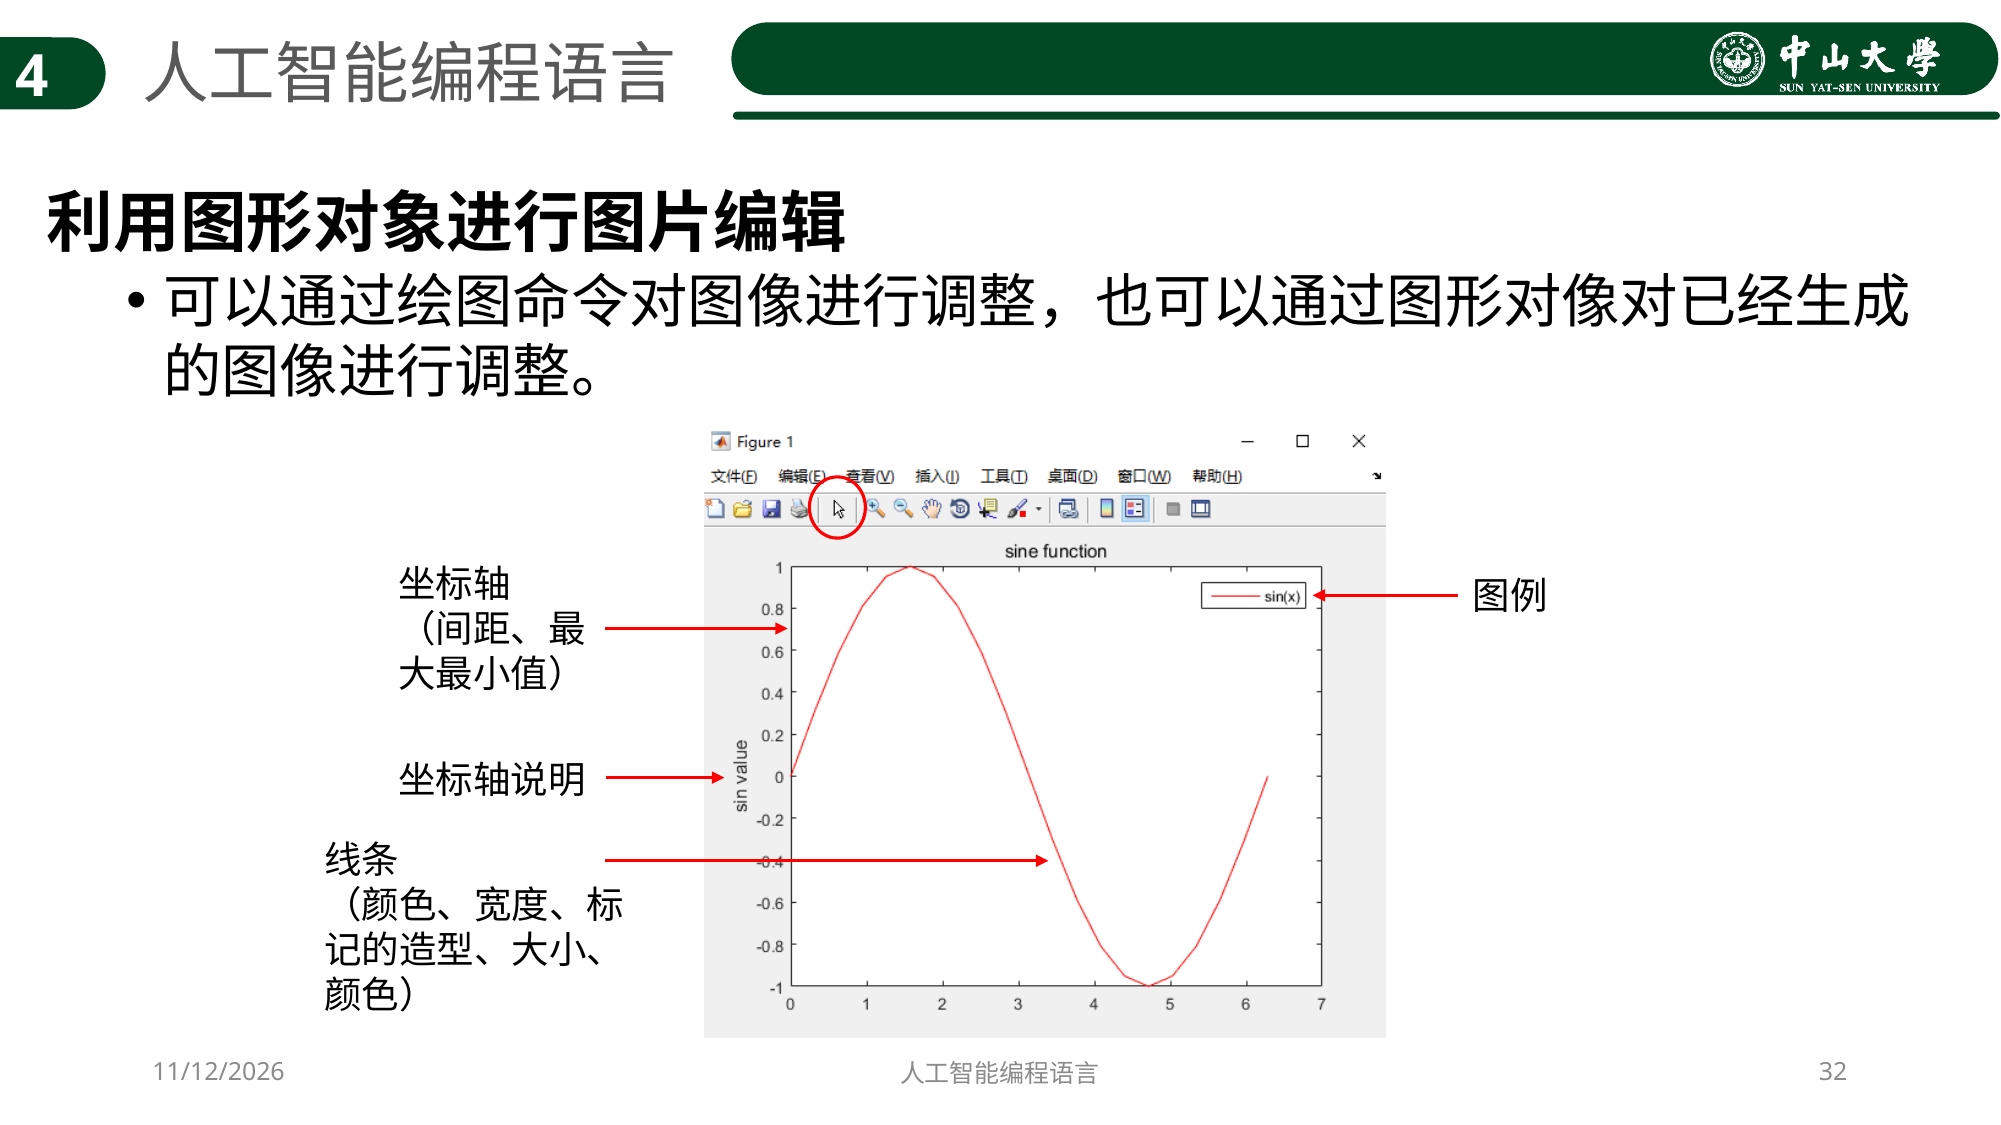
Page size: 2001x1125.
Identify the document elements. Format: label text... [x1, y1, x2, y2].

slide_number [137, 1042, 588, 1103]
text_box 4 [0, 36, 107, 111]
footer 人工智能编程语言 [662, 1042, 1338, 1103]
text_box 图例 [1457, 565, 1700, 625]
slide_number 32 [1412, 1042, 1863, 1103]
text_box 人工智能编程语言 [127, 23, 692, 119]
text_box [731, 22, 2000, 120]
text_box 坐标轴 （间距、最大最小值） [383, 552, 628, 703]
text_box 利用图形对象进行图片编辑 [31, 132, 1940, 268]
list 可以通过绘图命令对图像进行调整，也可以通过图形对像对已经生成的图像进行调整。 [111, 256, 1940, 471]
text_box 坐标轴说明 [383, 748, 626, 809]
picture [704, 424, 1386, 1038]
picture [1695, 18, 1969, 115]
text_box 线条 （颜色、宽度、标记的造型、大小、颜色） [309, 828, 655, 1024]
